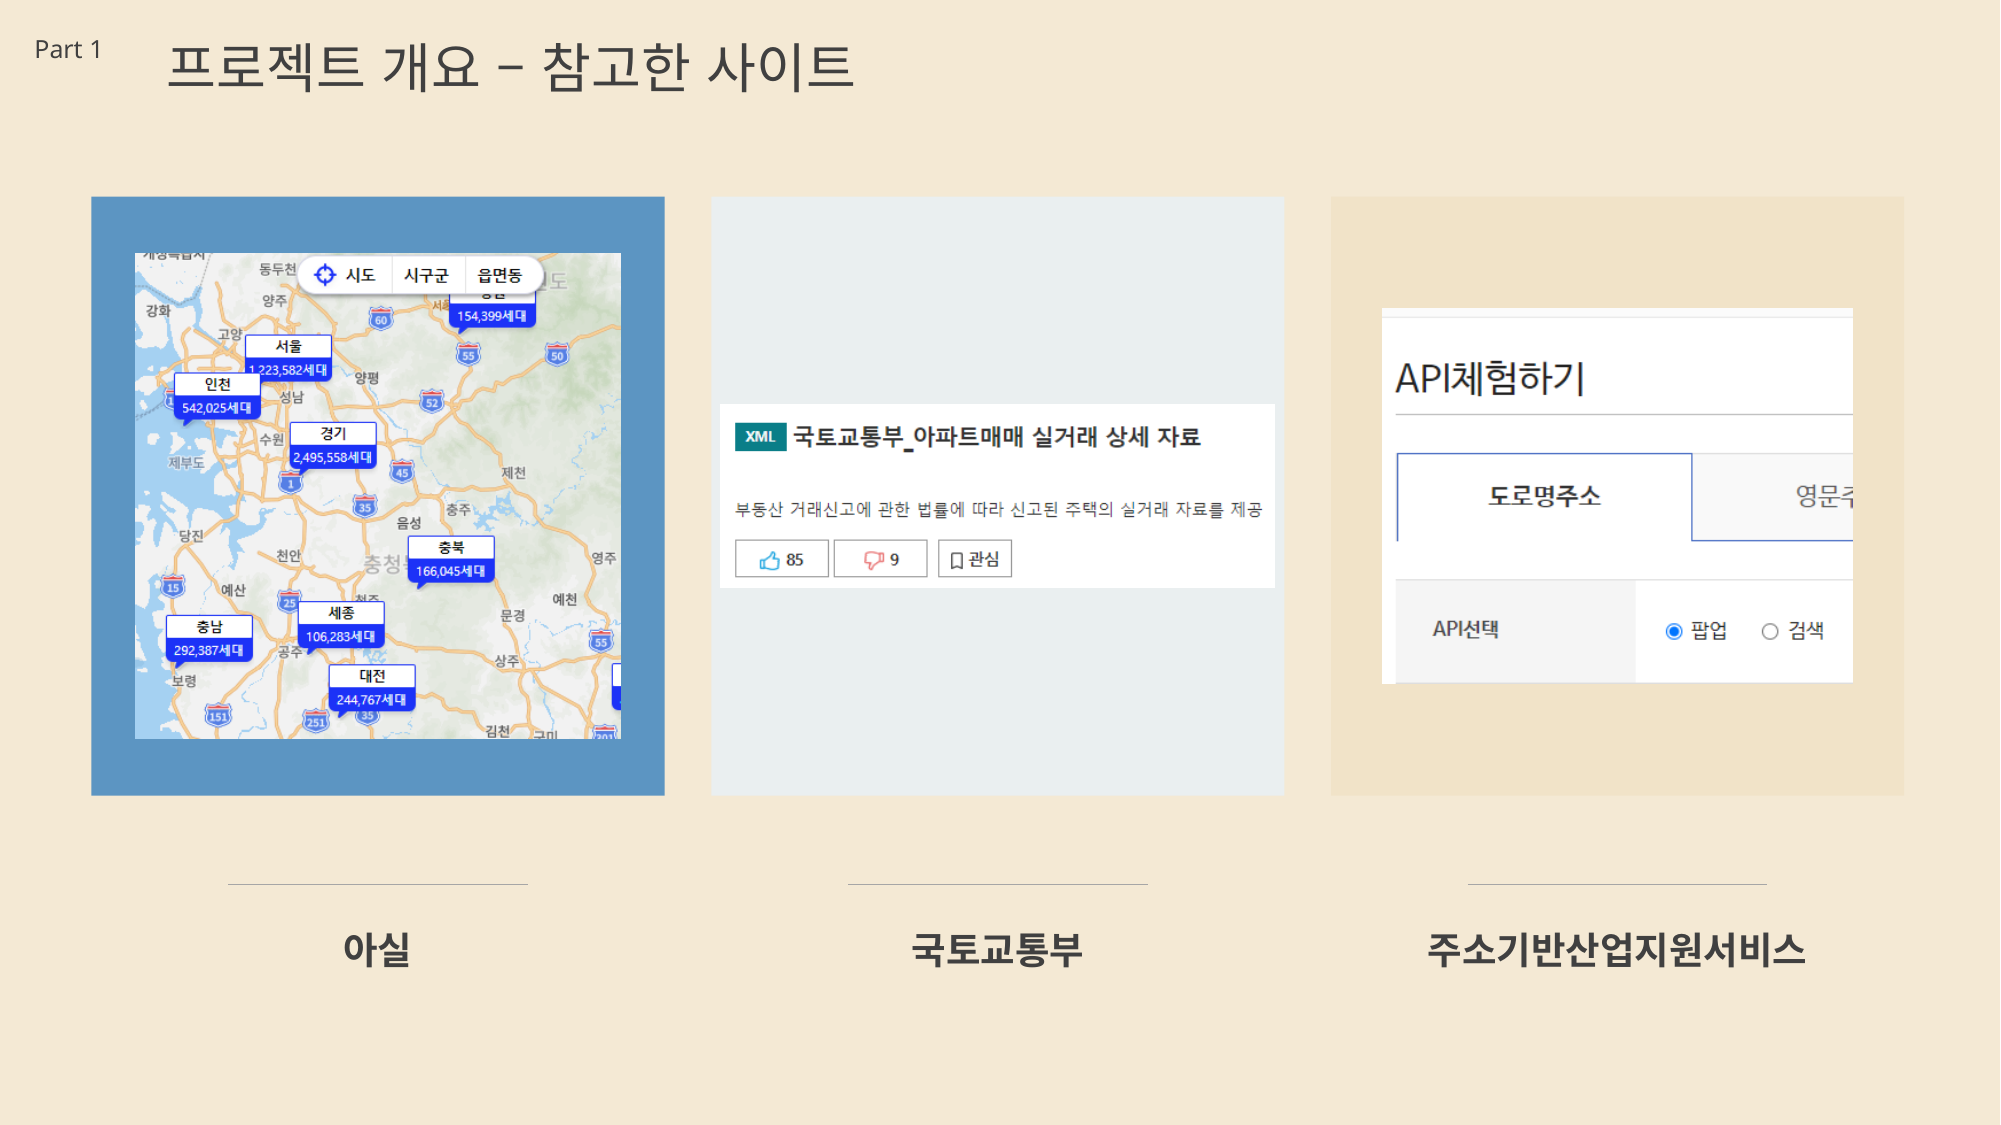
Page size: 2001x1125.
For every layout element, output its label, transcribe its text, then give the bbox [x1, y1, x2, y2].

text_box [90, 196, 666, 797]
text_box 주소기반산업지원서비스 [1413, 919, 1823, 980]
picture [134, 253, 621, 739]
text_box 국토교통부 [896, 919, 1099, 980]
text_box Part 1 [19, 26, 119, 72]
text_box [710, 196, 1285, 797]
text_box 프로젝트 개요 – 참고한 사이트 [151, 26, 872, 107]
picture [1382, 308, 1853, 685]
text_box [1330, 196, 1905, 797]
text_box 아실 [328, 919, 428, 980]
picture [720, 404, 1275, 588]
